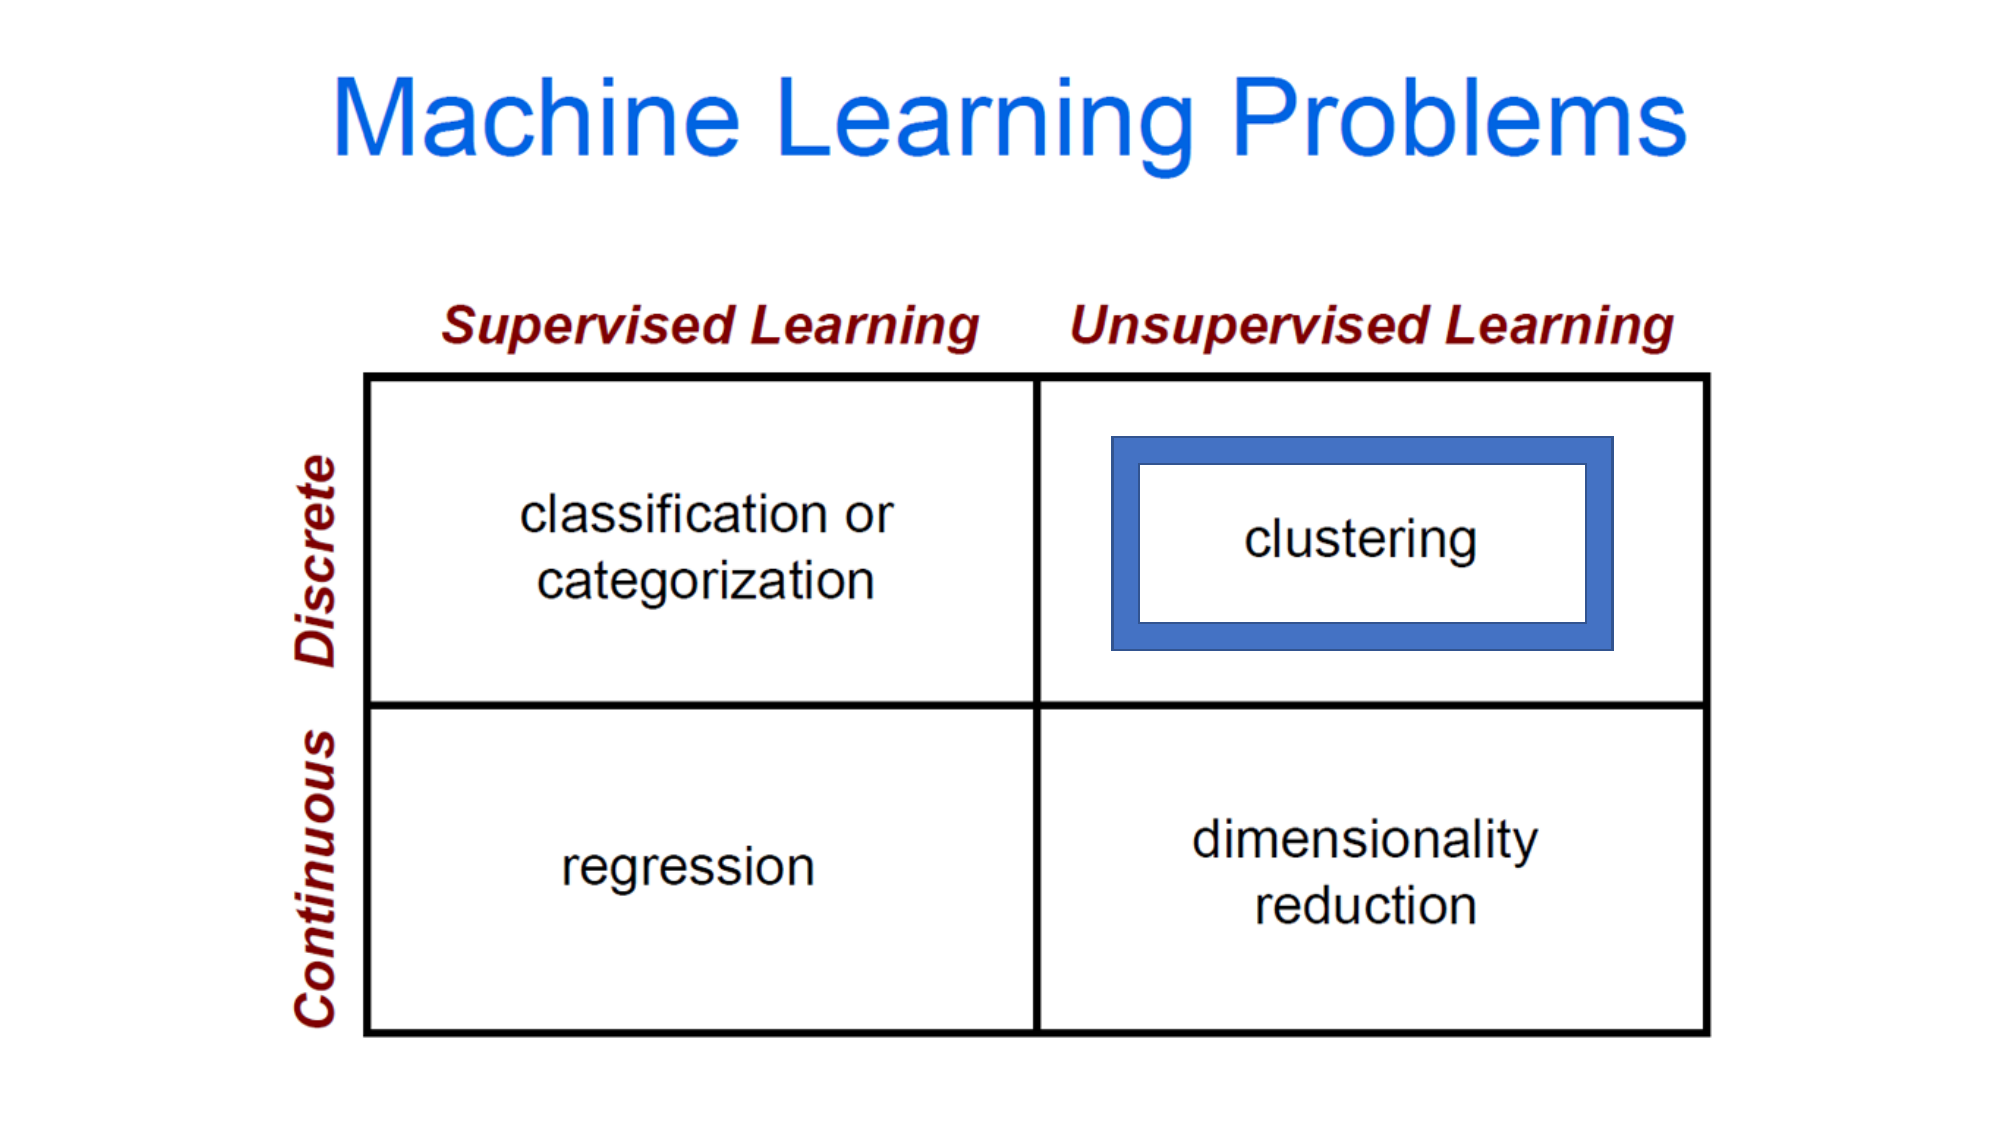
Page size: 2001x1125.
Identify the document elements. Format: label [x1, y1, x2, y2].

picture [249, 37, 1750, 1101]
